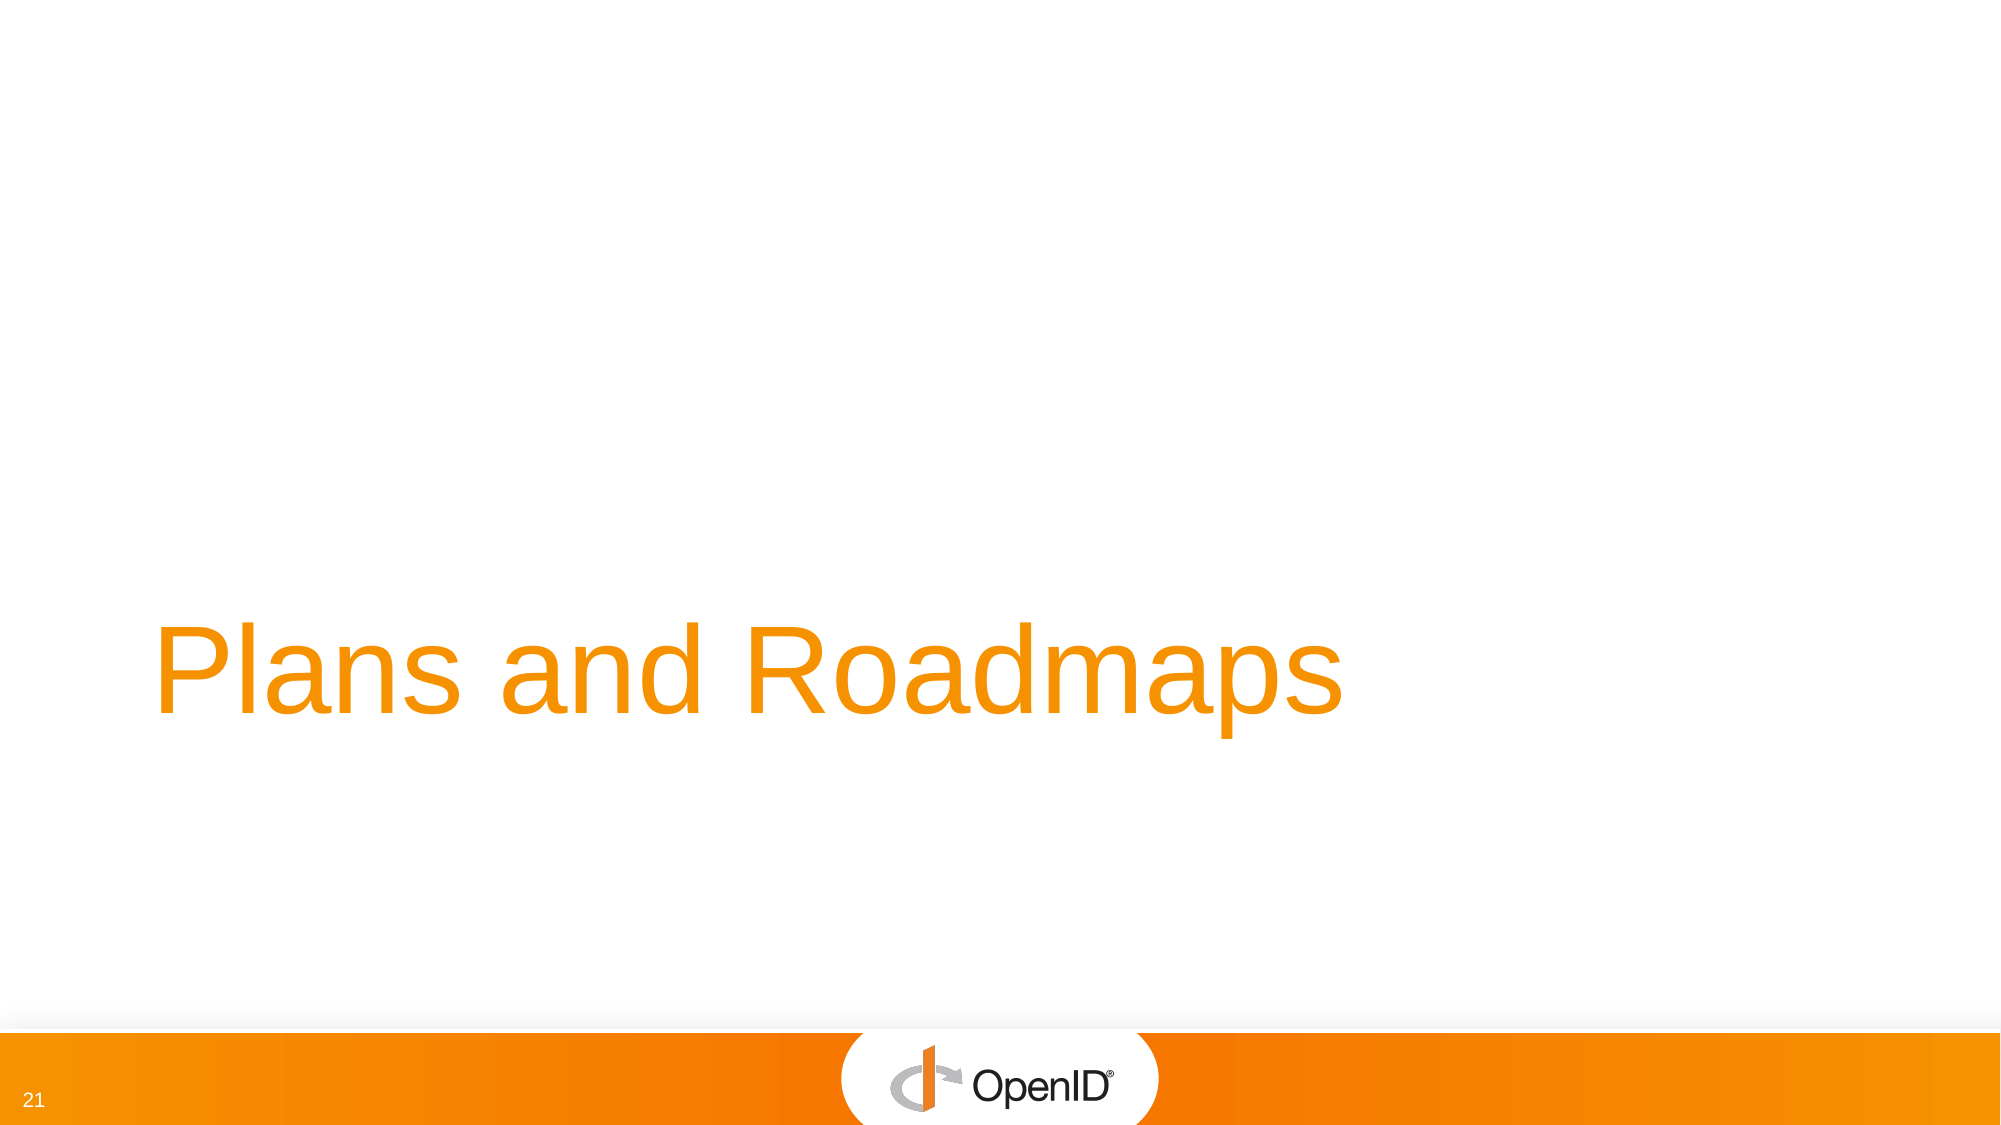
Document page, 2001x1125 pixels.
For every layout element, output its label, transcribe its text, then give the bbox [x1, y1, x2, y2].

title Plans and Roadmaps [136, 280, 1862, 749]
picture [873, 1032, 1127, 1125]
